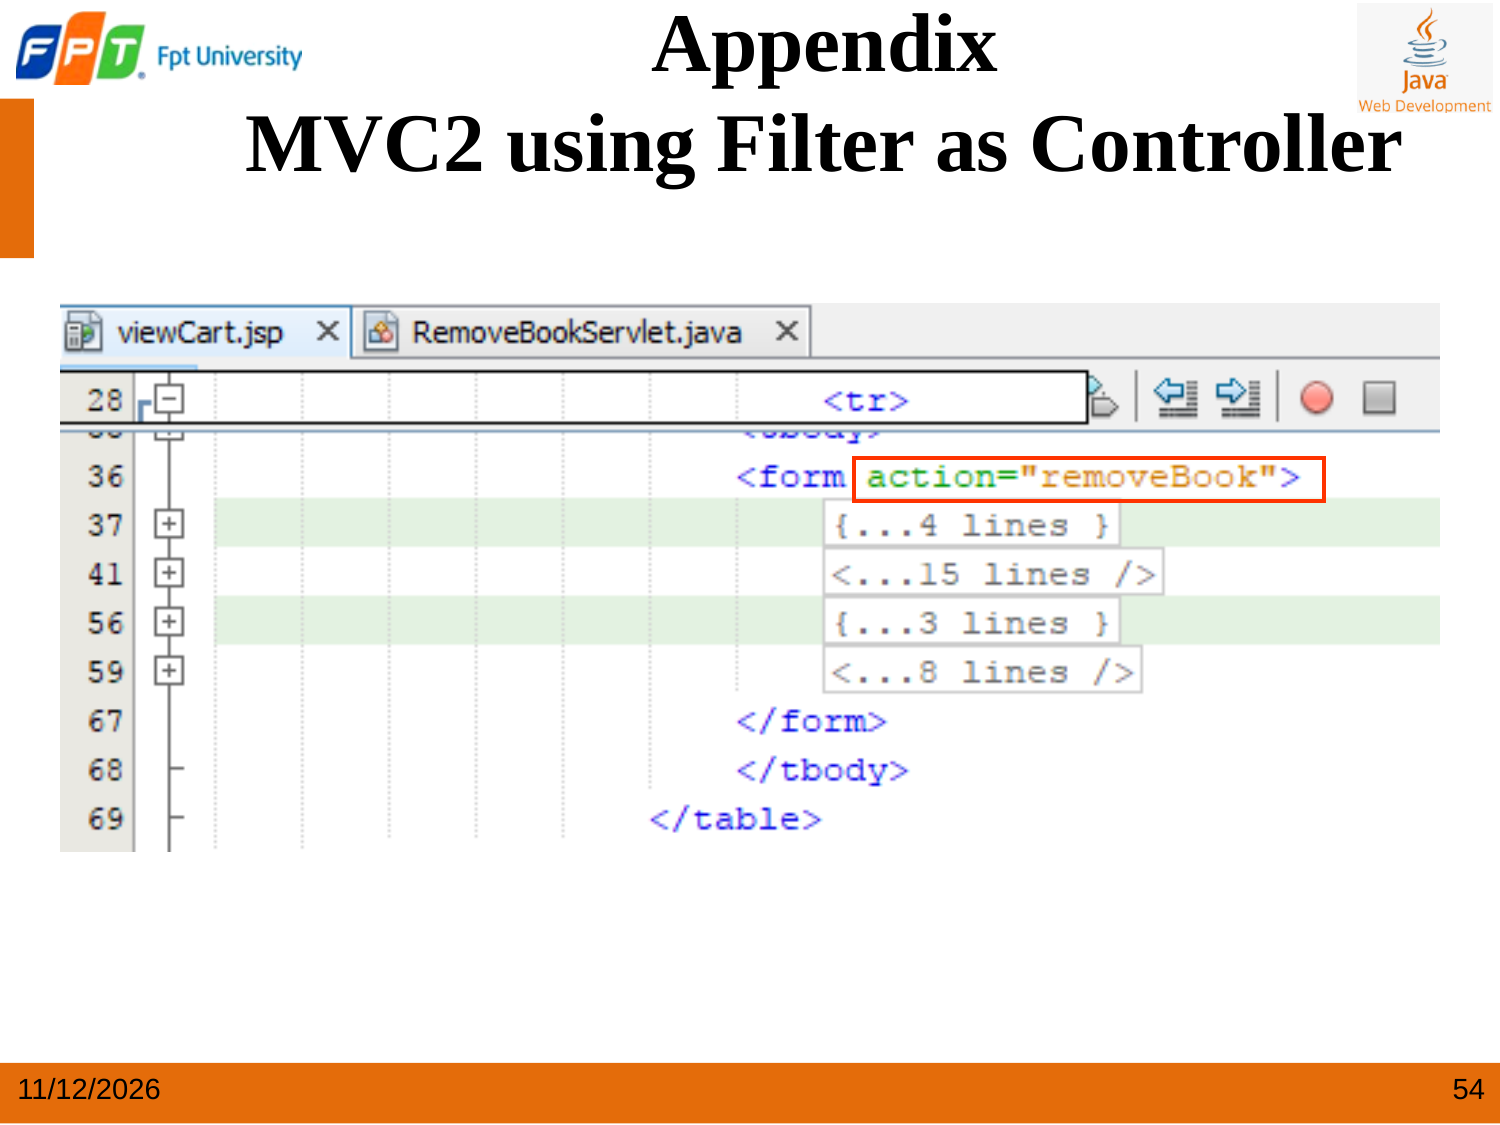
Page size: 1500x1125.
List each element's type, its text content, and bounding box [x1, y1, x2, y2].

slide_number 54 [1050, 1063, 1500, 1124]
picture [16, 11, 150, 85]
title Appendix MVC2 using Filter as Controller [150, 0, 1500, 176]
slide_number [2, 1063, 231, 1123]
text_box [60, 303, 1440, 853]
